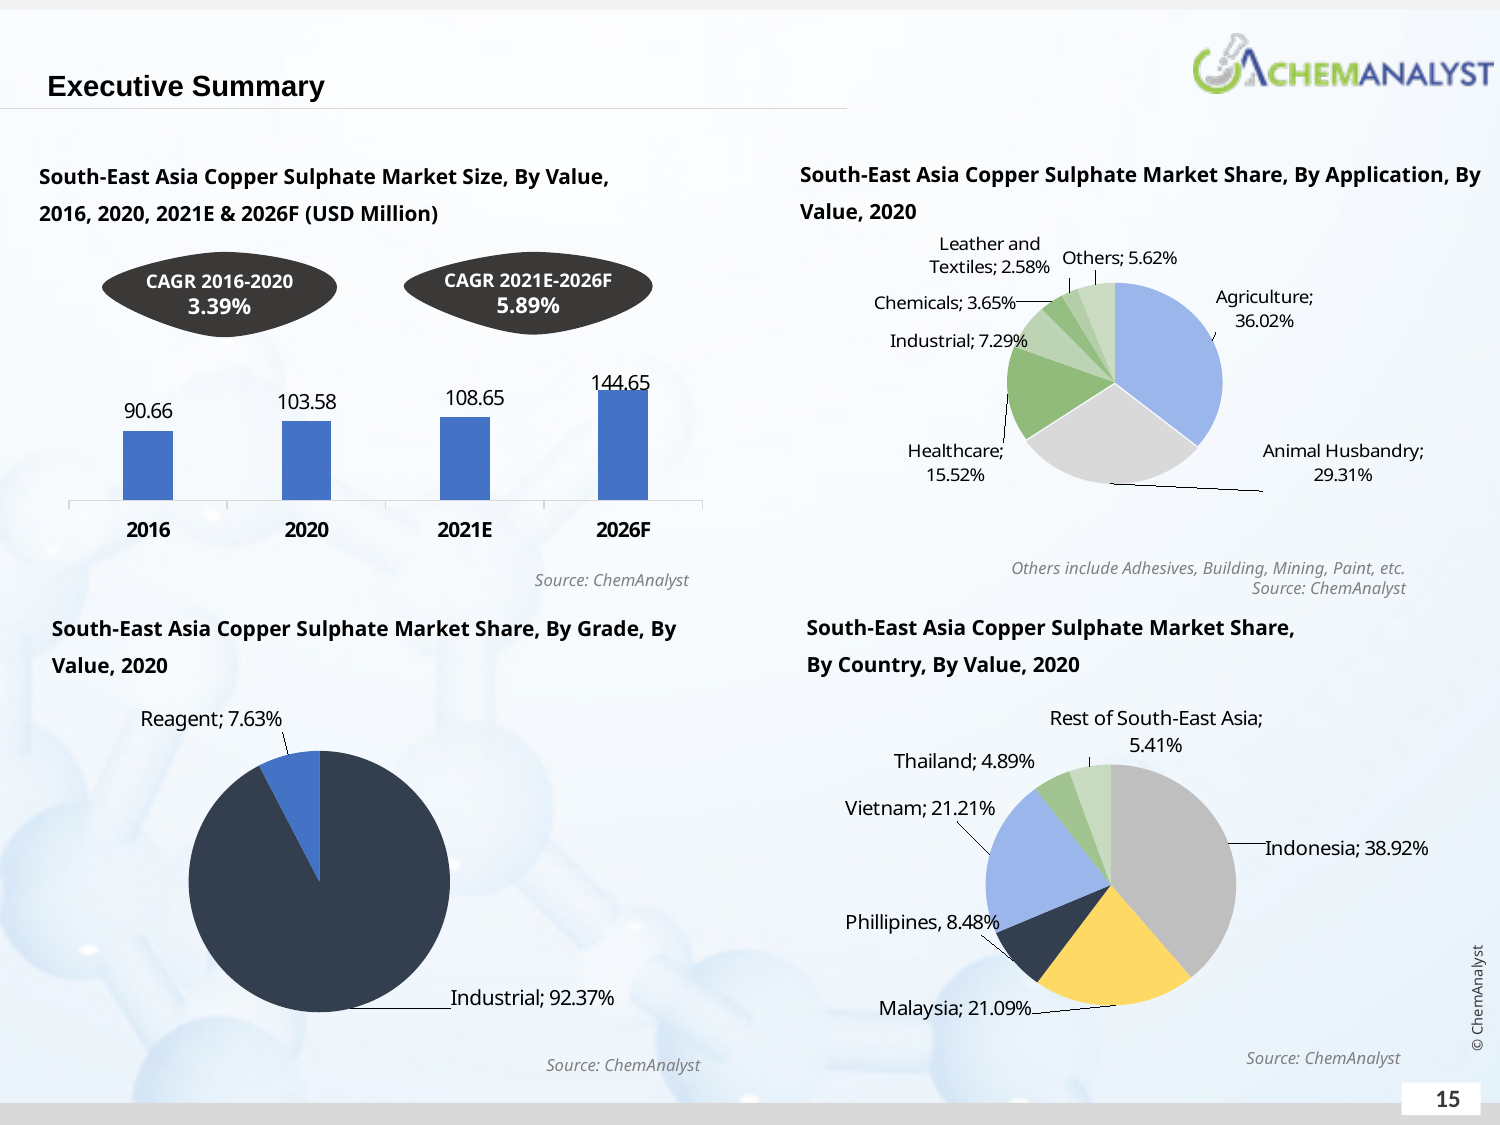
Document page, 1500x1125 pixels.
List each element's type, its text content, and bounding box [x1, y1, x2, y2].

chart [67, 312, 704, 544]
chart [808, 223, 1432, 539]
text_box South-East Asia Copper Sulphate Market Share, By Application, By Value, 2020 [785, 141, 1500, 232]
text_box Executive Summary [32, 59, 1496, 110]
text_box South-East Asia Copper Sulphate Market Share, By Country, By Value, 2020 [791, 594, 1322, 684]
text_box CAGR 2021E-2026F 5.89% [403, 251, 654, 312]
text_box Others include Adhesives, Building, Mining, Paint, etc. Source: ChemAnalyst [764, 550, 1421, 605]
text_box South-East Asia Copper Sulphate Market Size, By Value, 2016, 2020, 2021E & 2026F (USD Million) [24, 143, 677, 234]
picture [0, 10, 1500, 1102]
text_box Source: ChemAnalyst [1053, 1041, 1416, 1076]
text_box CAGR 2016-2020 3.39% [101, 251, 338, 312]
chart [830, 703, 1500, 1041]
text_box Source: ChemAnalyst [353, 1047, 716, 1083]
chart [44, 700, 630, 1046]
text_box Source: ChemAnalyst [341, 562, 704, 598]
text_box South-East Asia Copper Sulphate Market Share, By Grade, By Value, 2020 [37, 595, 694, 686]
